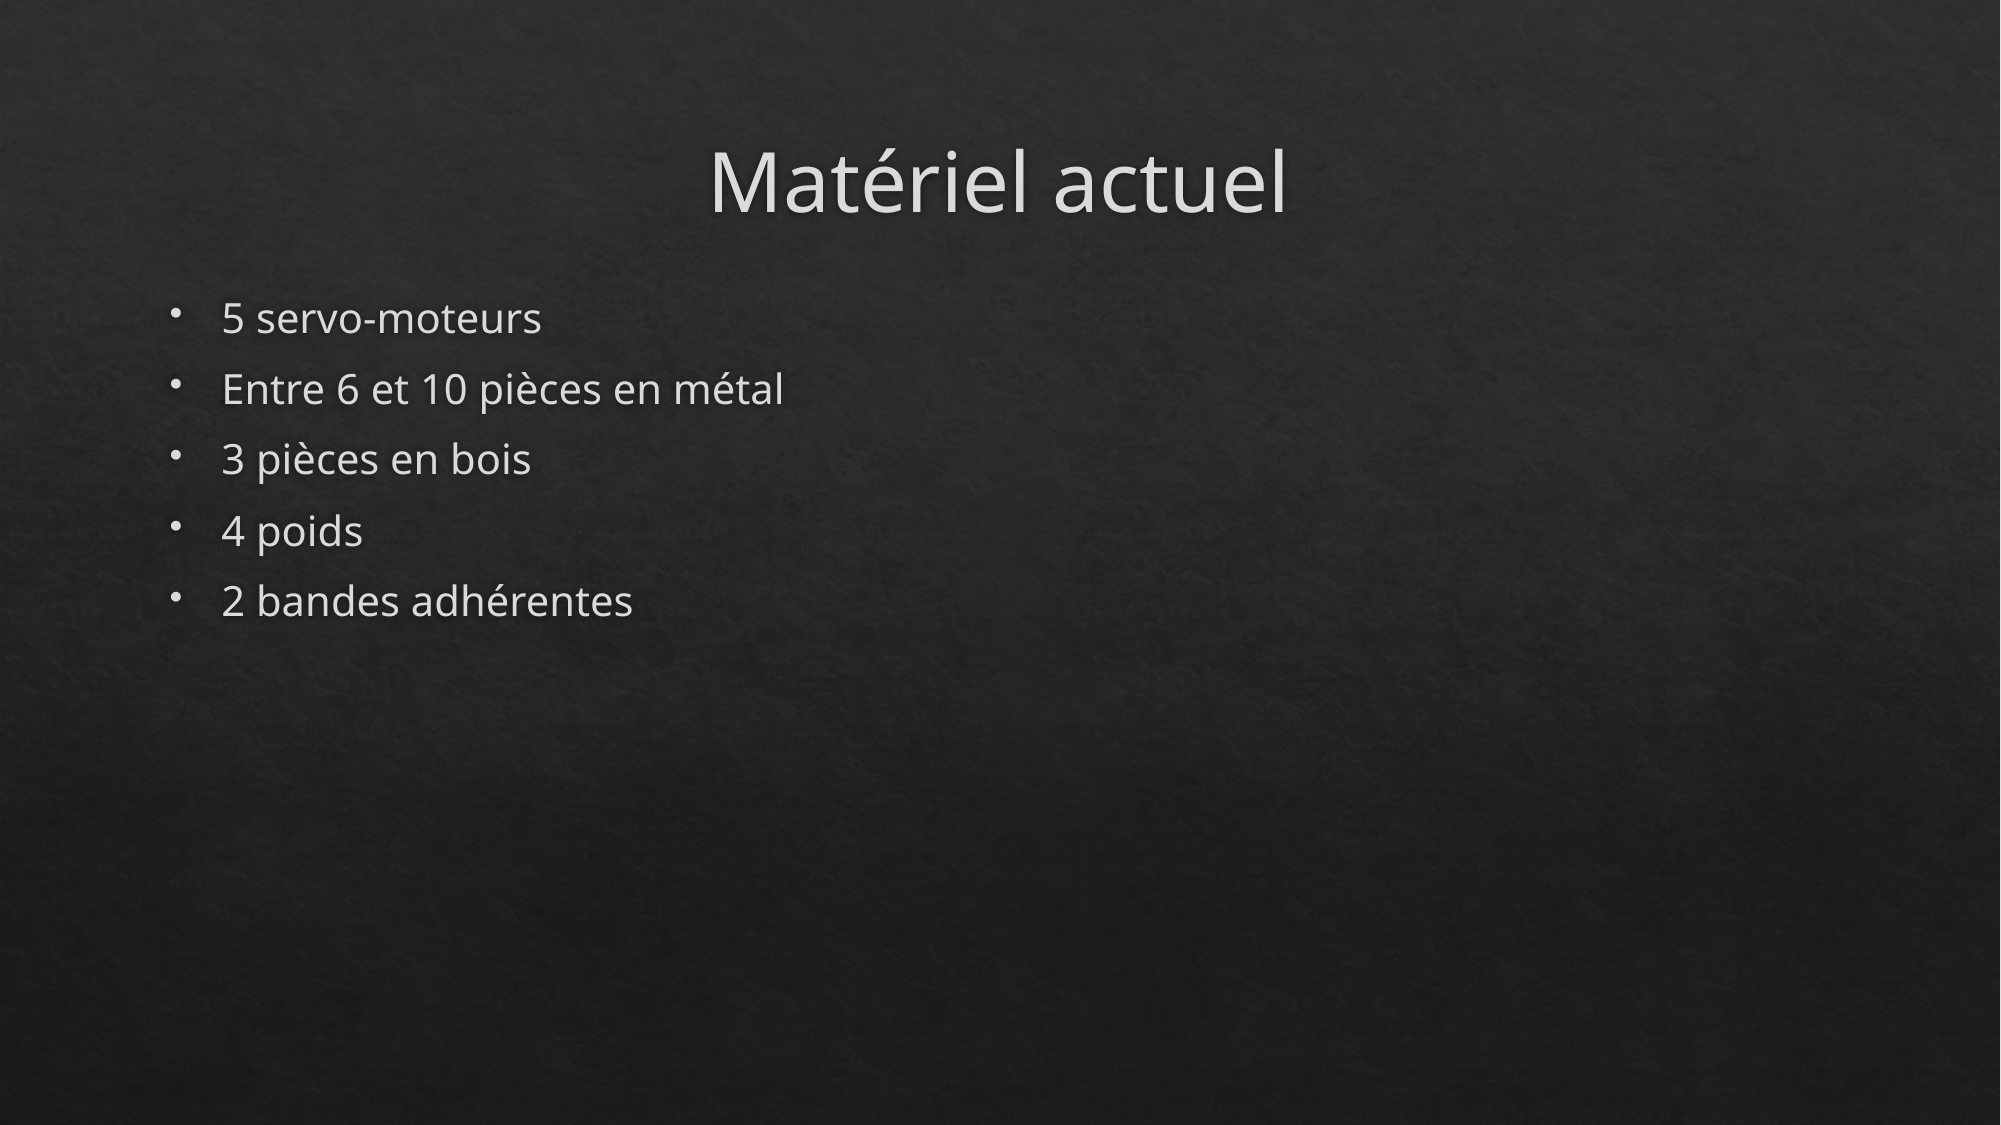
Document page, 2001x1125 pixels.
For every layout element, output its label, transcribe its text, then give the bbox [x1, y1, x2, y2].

title Matériel actuel [149, 99, 1849, 260]
list 5 servo-moteurs Entre 6 et 10 pièces en métal 3 pièces en bois 4 poids 2 bandes adhérentes [149, 284, 1849, 950]
